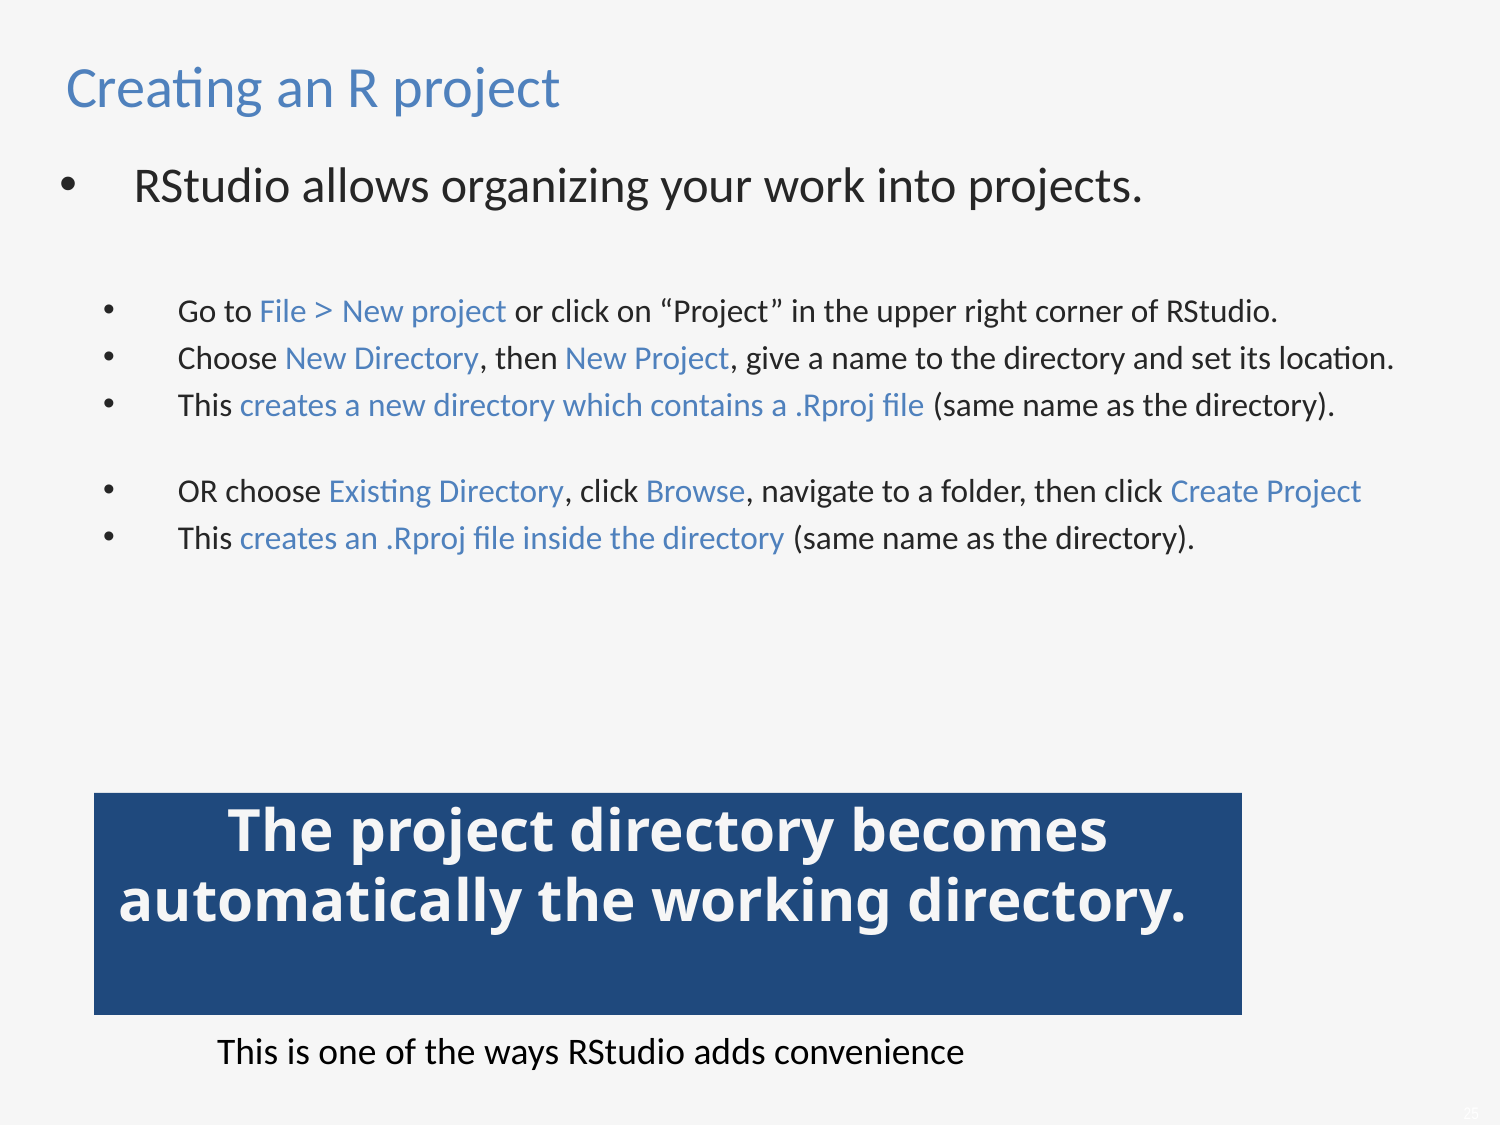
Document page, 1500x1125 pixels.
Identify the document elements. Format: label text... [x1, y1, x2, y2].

text_box The project directory becomes automatically the working directory. [94, 792, 1242, 1015]
text_box This is one of the ways RStudio adds convenience [202, 1019, 1192, 1079]
text_box RStudio allows organizing your work into projects. Go to File > New project or click on “Project” in the upper right corner of RStudio. Choose New Directory, then New Project, give a name to the directory and set its location. This creates a new directory which contains a .Rproj file (same name as the directory). OR choose Existing Directory, click Browse, navigate to a folder, then click Create Project This creates an .Rproj file inside the directory (same name as the directory). [59, 152, 1430, 972]
text_box Creating an R project [42, 56, 1343, 120]
